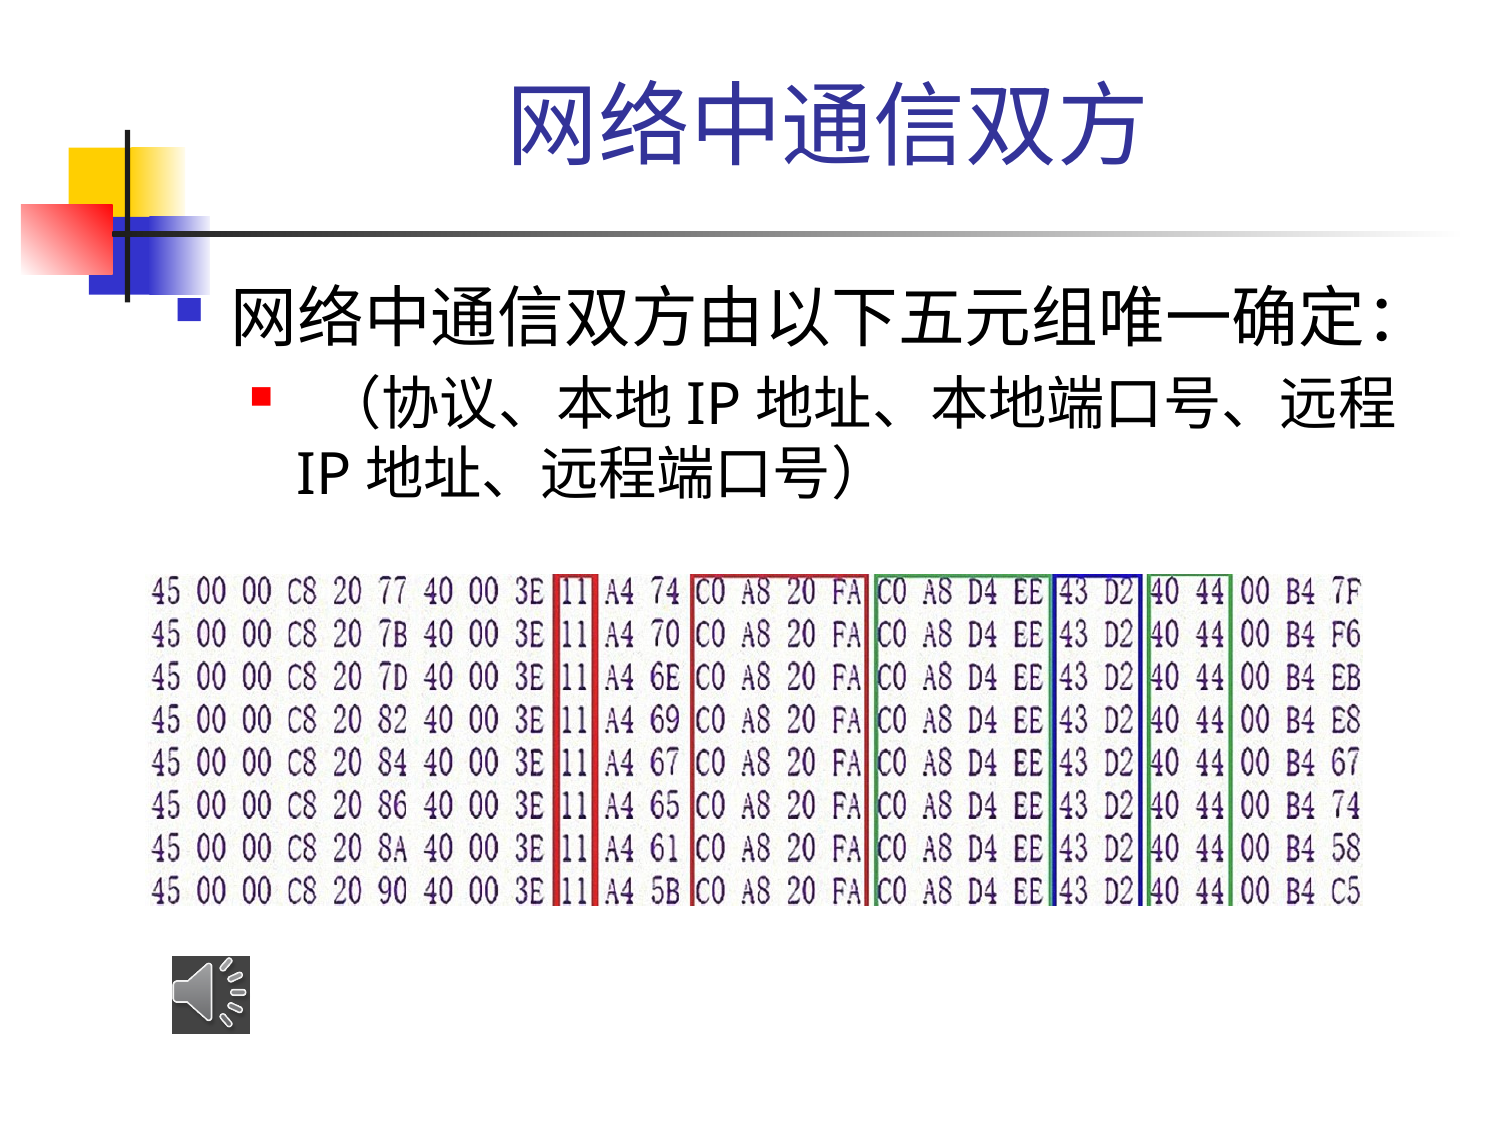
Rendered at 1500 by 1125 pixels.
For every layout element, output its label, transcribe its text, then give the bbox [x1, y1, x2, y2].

picture [170, 954, 252, 1036]
picture [145, 573, 1363, 906]
list 网络中通信双方由以下五元组唯一确定： （协议、本地IP地址、本地端口号、远程IP地址、远程端口号） [159, 266, 1435, 1036]
title 网络中通信双方 [188, 34, 1468, 185]
